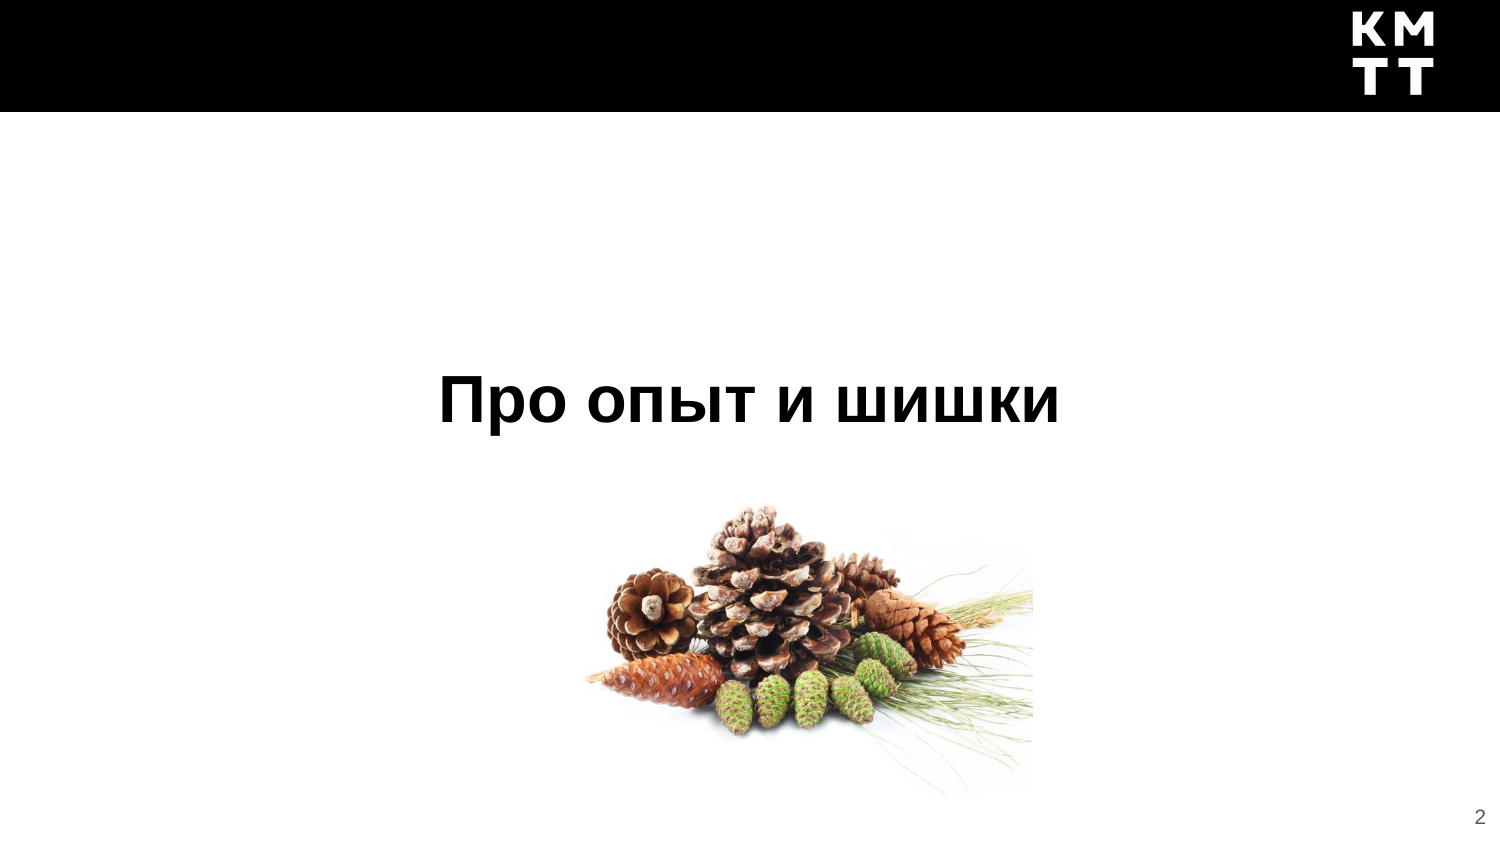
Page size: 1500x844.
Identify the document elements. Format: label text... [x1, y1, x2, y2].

picture [0, 0, 1500, 112]
picture [454, 478, 1033, 799]
slide_number ‹#› [1456, 556, 1500, 844]
list Про опыт и шишки [51, 328, 1450, 447]
